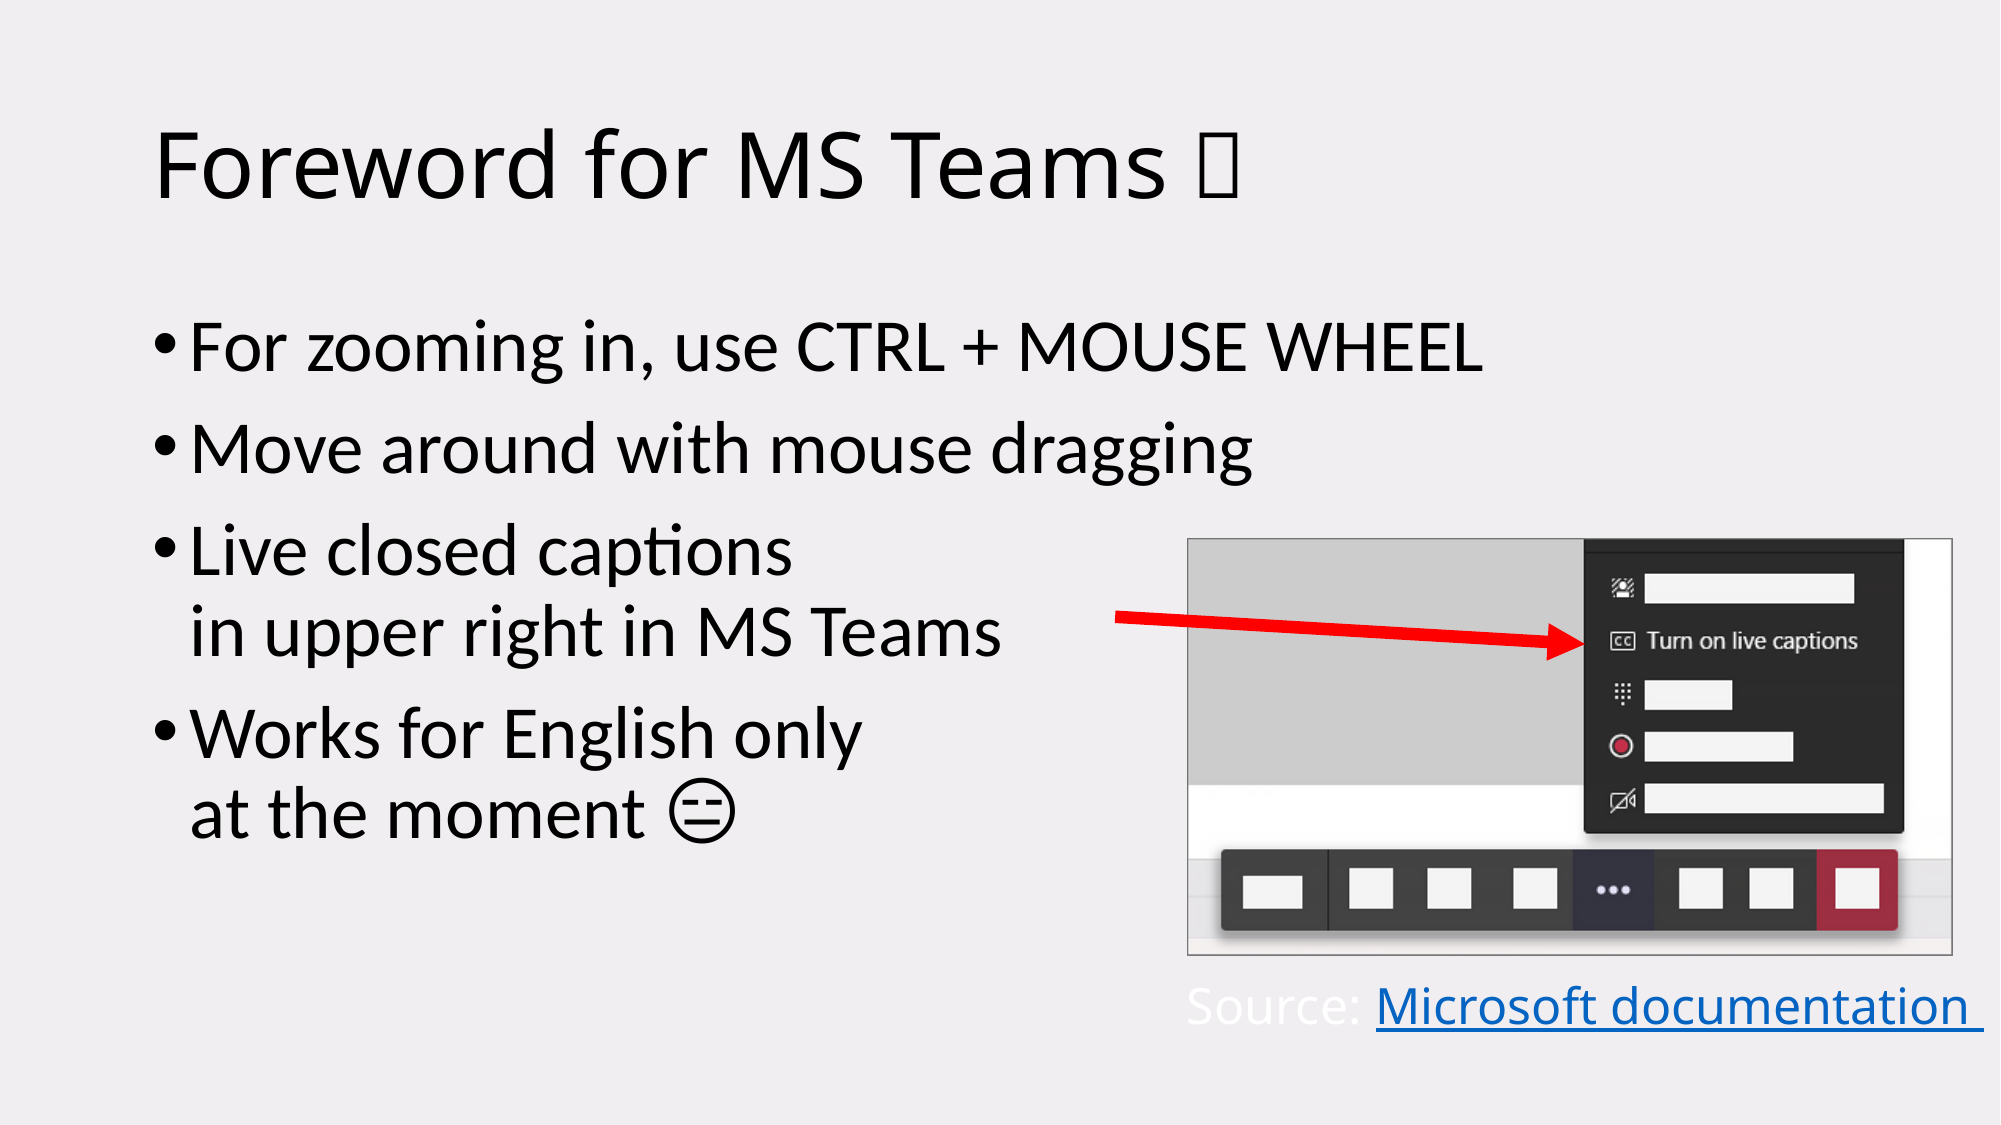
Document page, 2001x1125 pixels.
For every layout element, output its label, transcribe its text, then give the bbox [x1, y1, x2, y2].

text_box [1115, 616, 1586, 645]
picture [1187, 538, 1953, 956]
text_box Source: Microsoft documentation [1171, 967, 1999, 1051]
title Foreword for MS Teams 📌 [137, 59, 1863, 278]
list For zooming in, use CTRL + MOUSE WHEEL Move around with mouse dragging Live closed captions in upper right in MS Teams Works for English only at the moment 😑 [137, 299, 1863, 1014]
